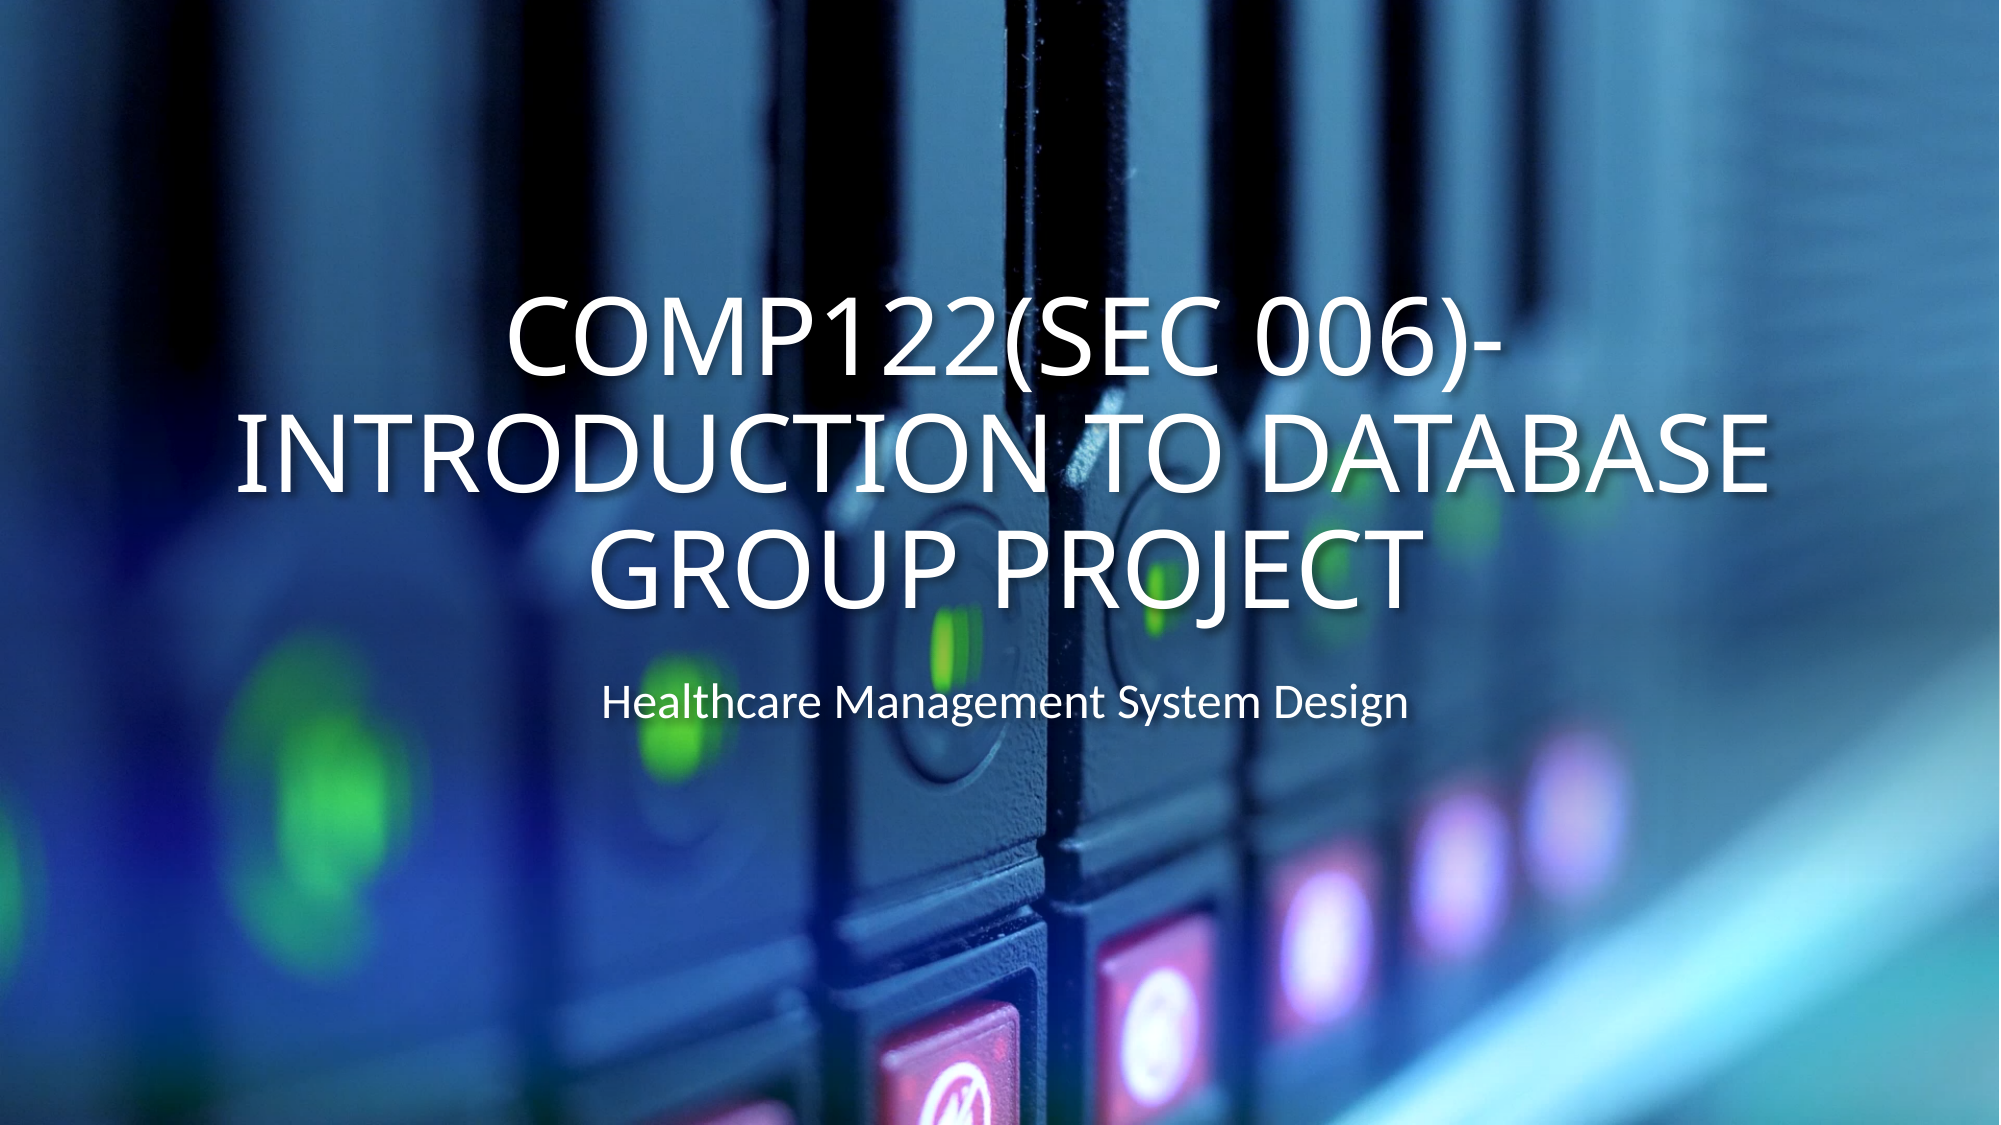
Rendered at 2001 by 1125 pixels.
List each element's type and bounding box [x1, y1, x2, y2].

text_box [0, 0, 2000, 1125]
